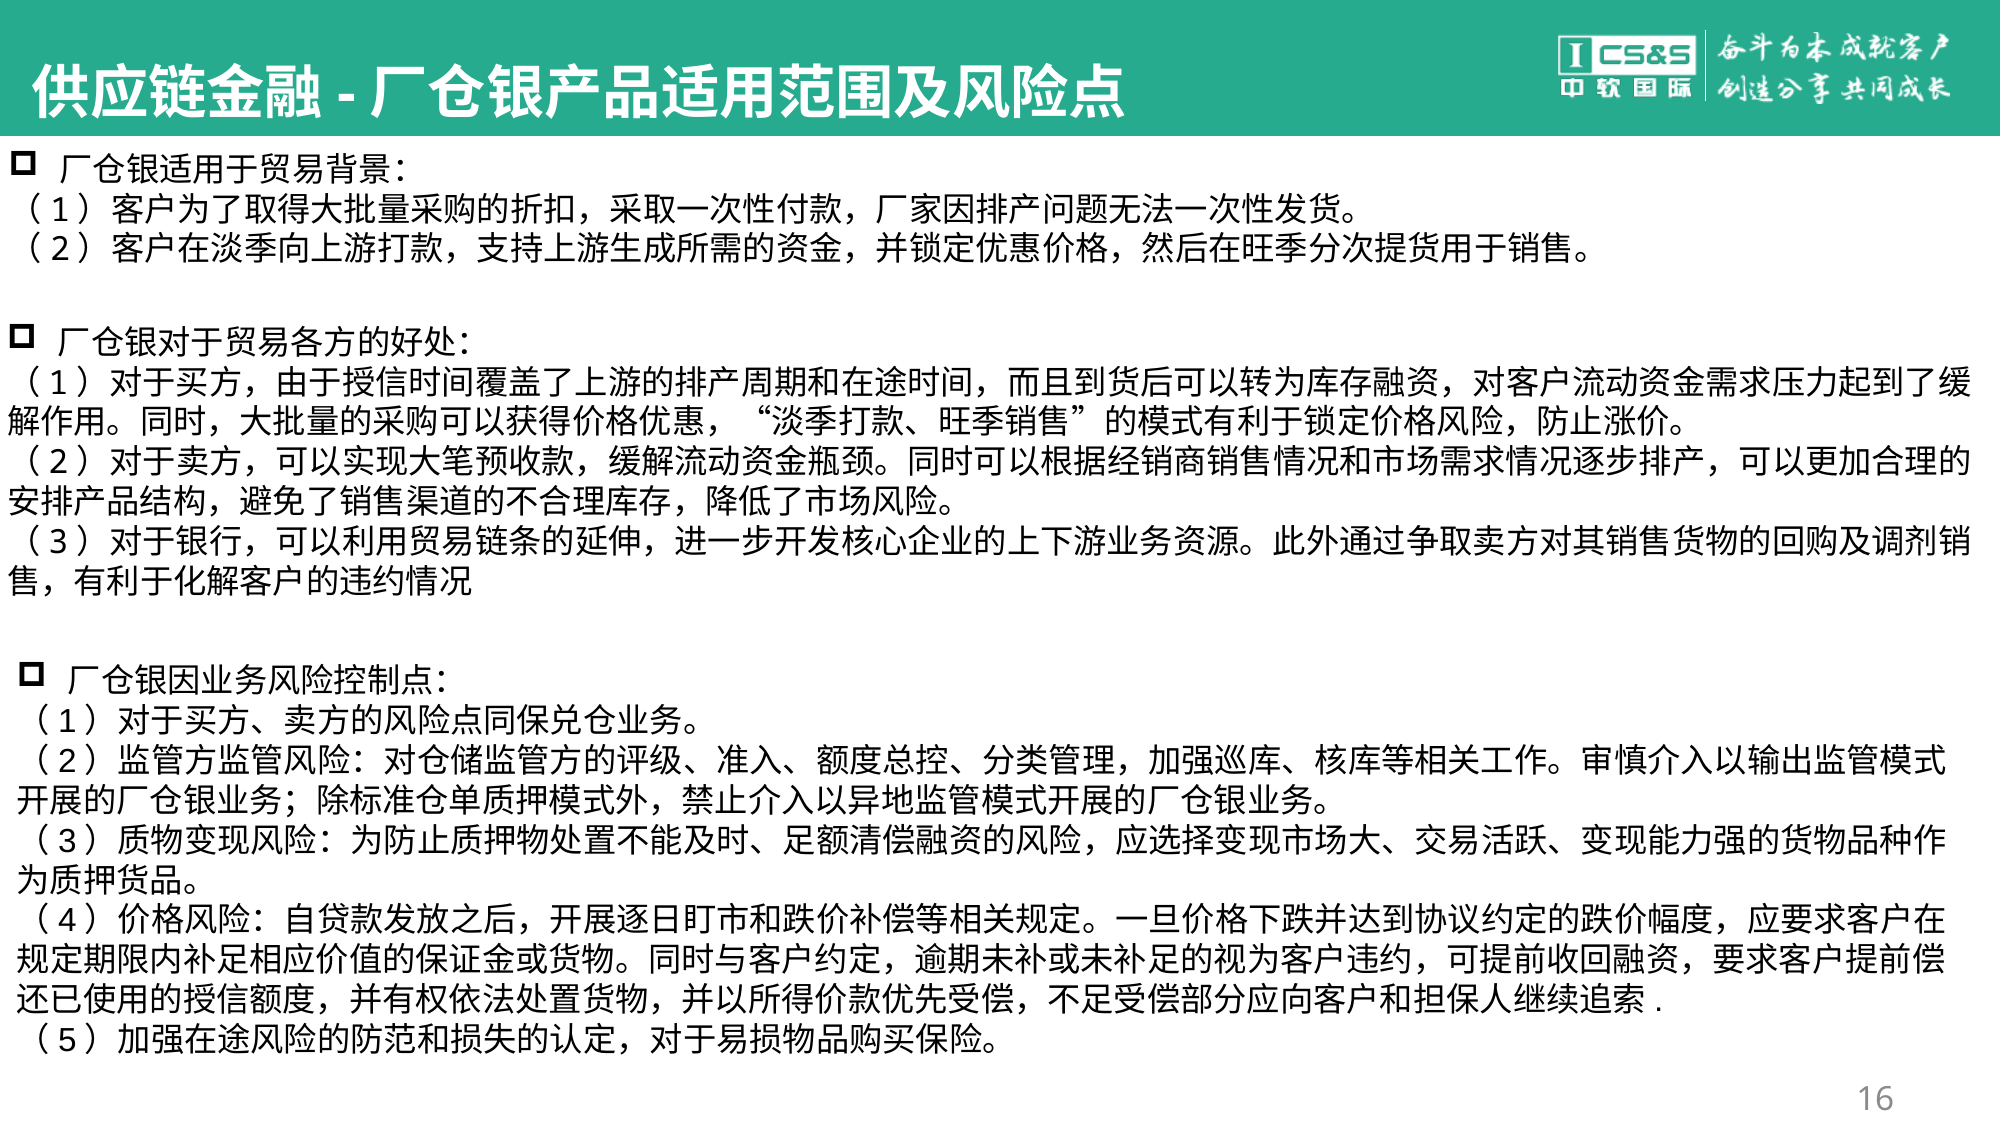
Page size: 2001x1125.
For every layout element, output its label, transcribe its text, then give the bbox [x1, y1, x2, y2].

slide_number 16 [1722, 1069, 1910, 1125]
picture [1557, 32, 1950, 104]
title [39, 26, 1475, 134]
text_box 厂仓银对于贸易各方的好处： （1）对于买方，由于授信时间覆盖了上游的排产周期和在途时间，而且到货后可以转为库存融资，对客户流动资金需求压力起到了缓解作用。同时，大批量的采购可以获得价格优惠，“淡季打款、旺季销售”的模式有利于锁定价格风险，防止涨价。 （2）对于卖方，可以实现大笔预收款，缓解流动资金瓶颈。同时可以根据经销商销售情况和市场需求情况逐步排产，可以更加合理的安排产品结构，避免了销售渠道的不合理库存，降低了市场风险。 （3）对于银行，可以利用贸易链条的延伸，进一步开发核心企业的上下游业务资源。此外通过争取卖方对其销售货物的回购及调剂销售，有利于化解客户的违约情况 [0, 313, 2000, 608]
text_box 厂仓银因业务风险控制点： （1）对于买方、卖方的风险点同保兑仓业务。 （2）监管方监管风险：对仓储监管方的评级、准入、额度总控、分类管理，加强巡库、核库等相关工作。审慎介入以输出监管模式开展的厂仓银业务；除标准仓单质押模式外，禁止介入以异地监管模式开展的厂仓银业务。 （3）质物变现风险：为防止质押物处置不能及时、足额清偿融资的风险，应选择变现市场大、交易活跃、变现能力强的货物品种作为质押货品。 （4）价格风险：自贷款发放之后，开展逐日盯市和跌价补偿等相关规定。一旦价格下跌并达到协议约定的跌价幅度，应要求客户在规定期限内补足相应价值的保证金或货物。同时与客户约定，逾期未补或未补足的视为客户违约，可提前收回融资，要求客户提前偿还已使用的授信额度，并有权依法处置货物，并以所得价款优先受偿，不足受偿部分应向客户和担保人继续追索. （5）加强在途风险的防范和损失的认定，对于易损物品购买保险。 [2, 651, 1971, 1066]
text_box 厂仓银适用于贸易背景： （1）客户为了取得大批量采购的折扣，采取一次性付款，厂家因排产问题无法一次性发货。 （2）客户在淡季向上游打款，支持上游生成所需的资金，并锁定优惠价格，然后在旺季分次提货用于销售。 [0, 140, 2000, 275]
text_box 供应链金融-厂仓银产品适用范围及风险点 [16, 48, 1199, 134]
